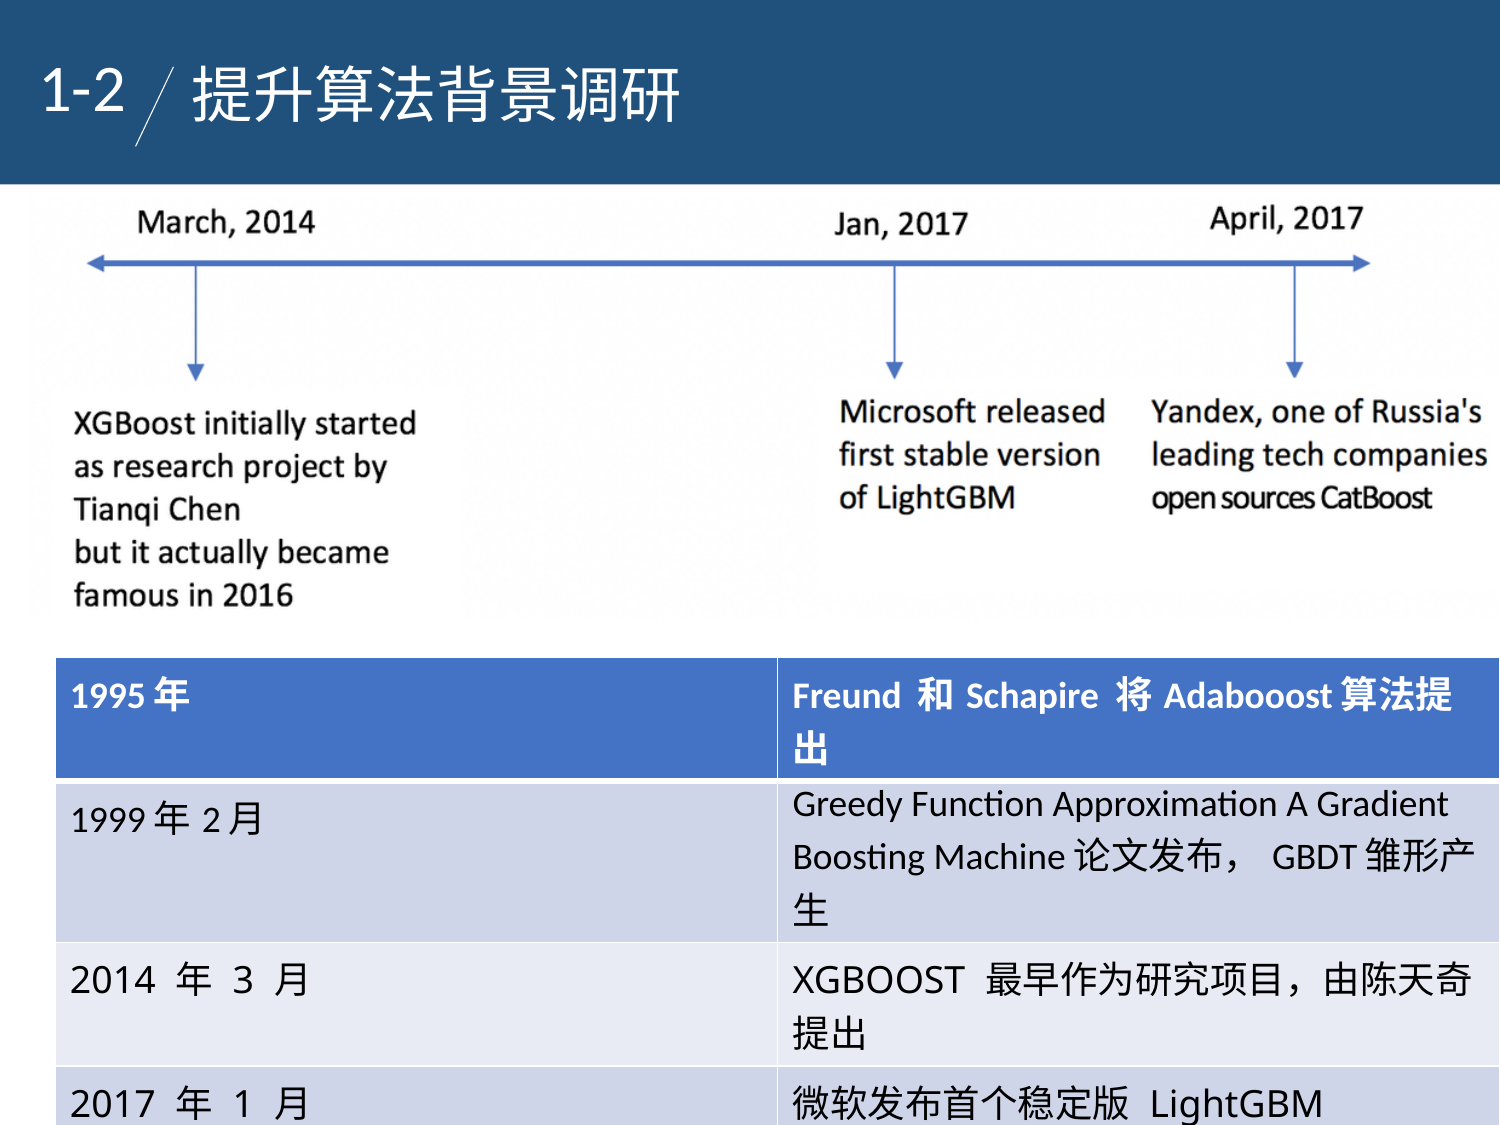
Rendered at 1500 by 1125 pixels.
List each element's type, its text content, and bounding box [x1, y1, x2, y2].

table_cell XGBOOST 最早作为研究项目，由陈天奇提出 [778, 943, 1499, 1065]
table_cell 1999年2月 [56, 784, 777, 942]
table_cell 微软发布首个稳定版 LightGBM [778, 1067, 1499, 1125]
table_cell Greedy Function Approximation A Gradient Boosting Machine论文发布，GBDT雏形产生 [778, 784, 1499, 942]
table_header Freund 和Schapire 将Adabooost算法提出 [778, 658, 1499, 778]
table_cell 2014 年 3 月 [56, 943, 777, 1065]
picture [27, 196, 1500, 620]
table_header 1995年 [56, 658, 777, 778]
table_cell 2017 年 1 月 [56, 1067, 777, 1125]
list 提升算法背景调研 [176, 57, 742, 139]
text_box 1-2 [23, 37, 177, 133]
